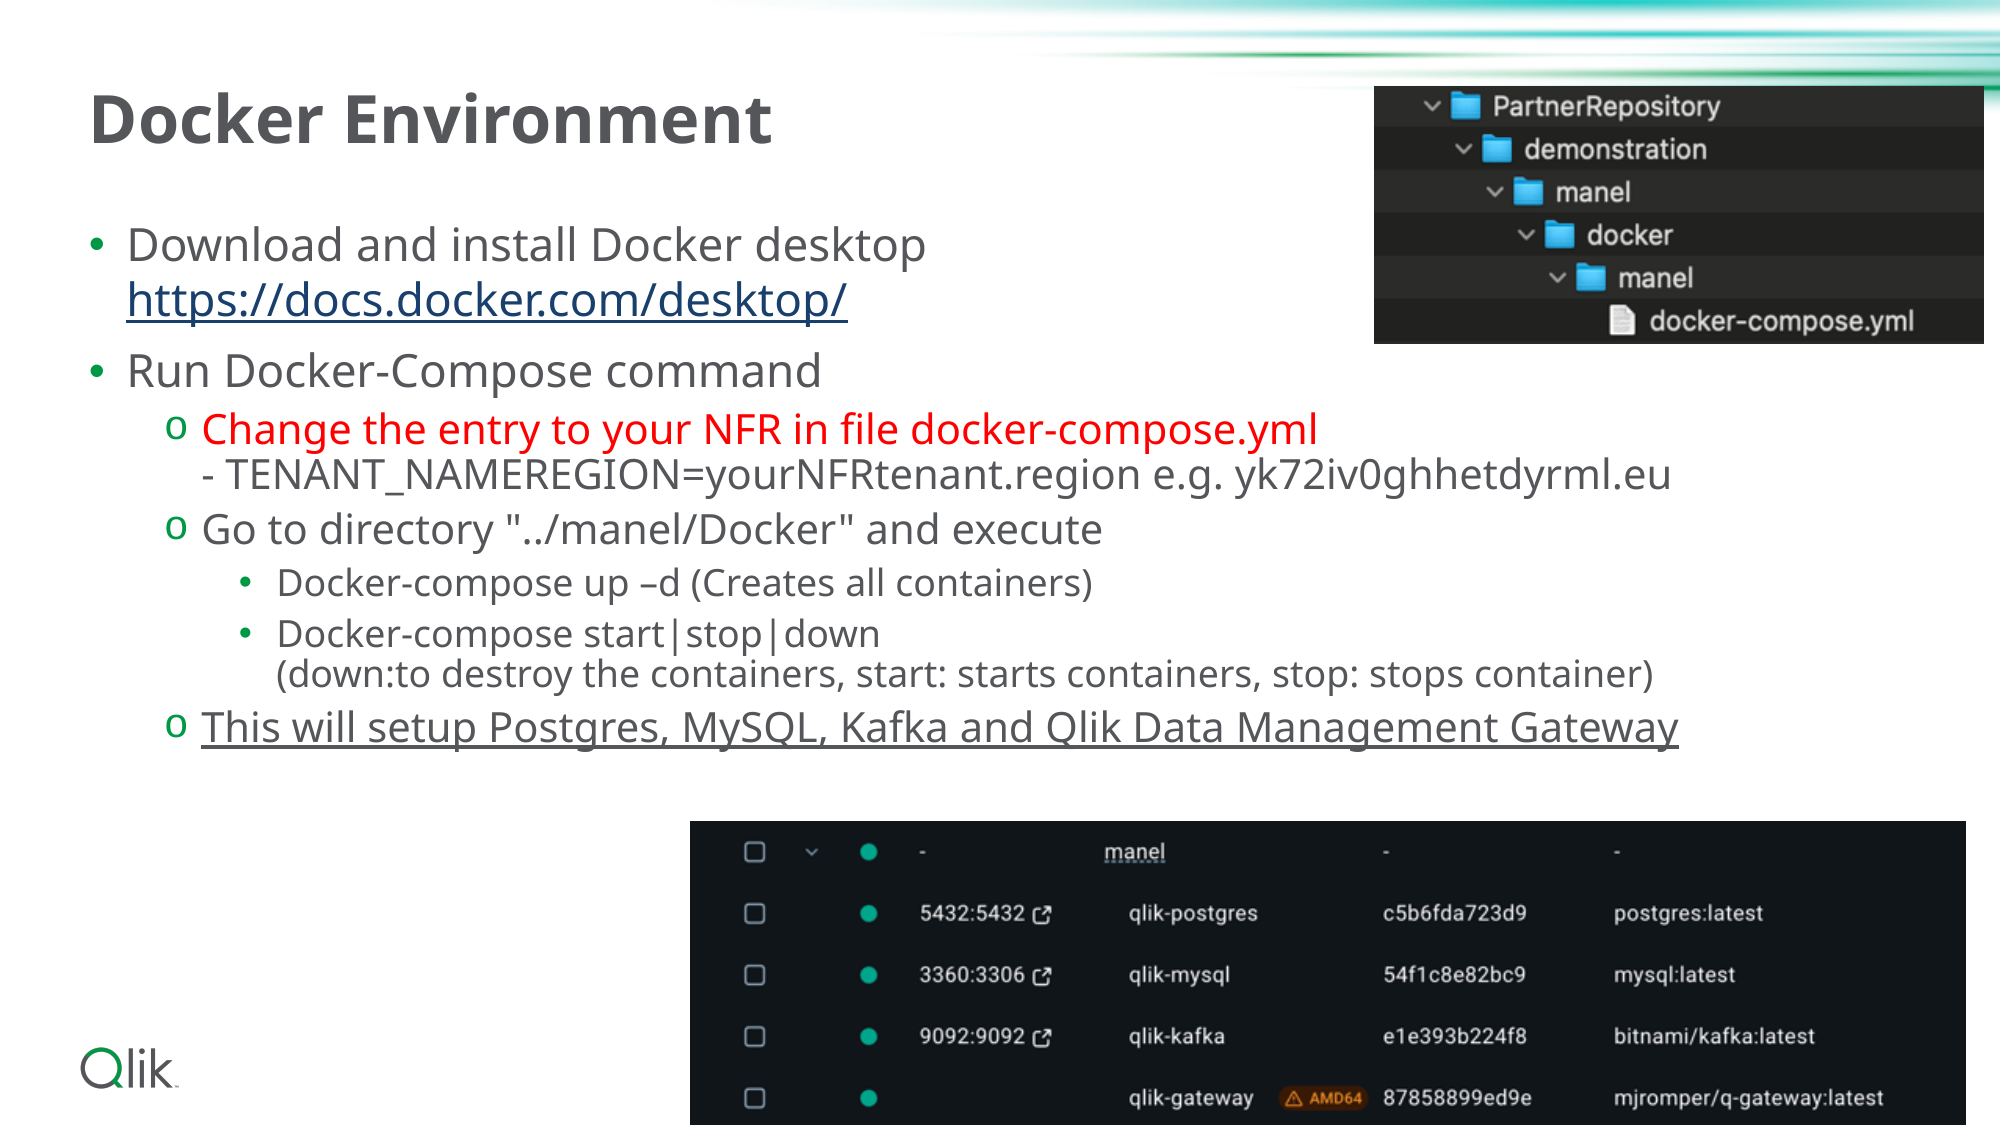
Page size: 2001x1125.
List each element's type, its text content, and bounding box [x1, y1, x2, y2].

picture [63, 1031, 196, 1105]
title Docker Environment [73, 78, 1927, 174]
picture [359, 0, 2000, 344]
list Download and install Docker desktop https://docs.docker.com/desktop/ Run Docker-Compose command Change the entry to your NFR in file docker-compose.yml - TENANT_NAMEREGION=yourNFRtenant.region e.g. yk72iv0ghhetdyrml.eu Go to directory "../manel/Docker" and execute Docker-compose up –d (Creates all containers) Docker-compose start|stop|down (down:to destroy the containers, start: starts containers, stop: stops container) This will setup Postgres, MySQL, Kafka and Qlik Data Management Gateway [73, 214, 1927, 973]
picture [690, 821, 1966, 1125]
